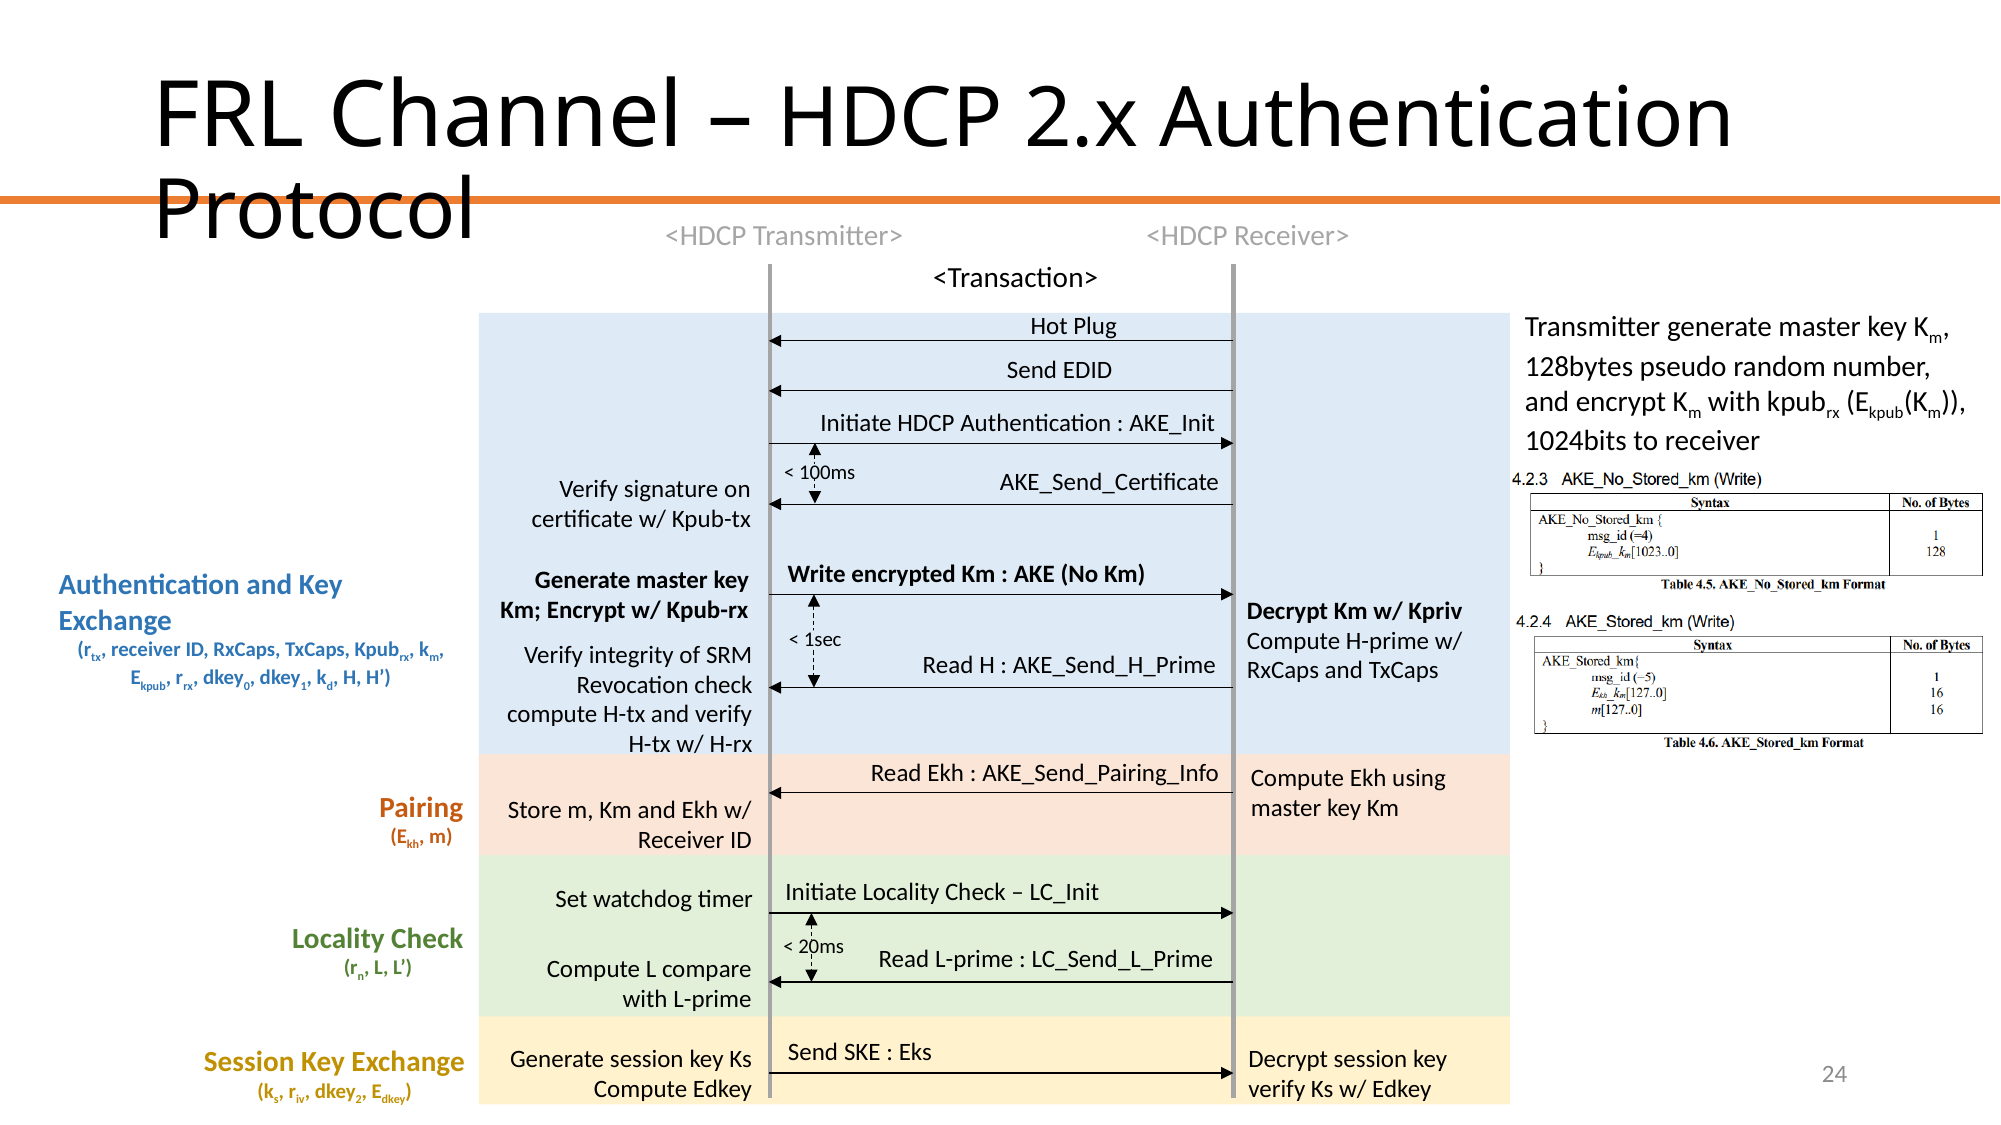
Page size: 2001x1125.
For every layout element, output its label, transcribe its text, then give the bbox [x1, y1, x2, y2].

text_box [478, 1017, 484, 1105]
slide_number 24 [1516, 1042, 1863, 1103]
text_box Session Key Exchange (ks, riv, dkey2, Edkey) [189, 1035, 480, 1114]
picture [1511, 611, 1988, 751]
picture [1510, 469, 1986, 595]
text_box Authentication and Key Exchange (rtx, receiver ID, RxCaps, TxCaps, Kpubrx, km, Ekpub, rrx, dkey0, dkey1, kd, H, H’) [43, 558, 478, 700]
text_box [484, 209, 1516, 1111]
text_box [478, 755, 484, 856]
text_box [478, 856, 484, 1017]
text_box Pairing (Ekh, m) [364, 780, 479, 859]
text_box Transmitter generate master key Km, 128bytes pseudo random number, and encrypt Km with kpubrx (Ekpub(Km)), 1024bits to receiver [1516, 299, 1988, 464]
title FRL Channel – HDCP 2.x Authentication Protocol [137, 59, 1863, 278]
text_box [478, 312, 484, 755]
text_box Locality Check (rn, L, L’) [277, 911, 479, 990]
